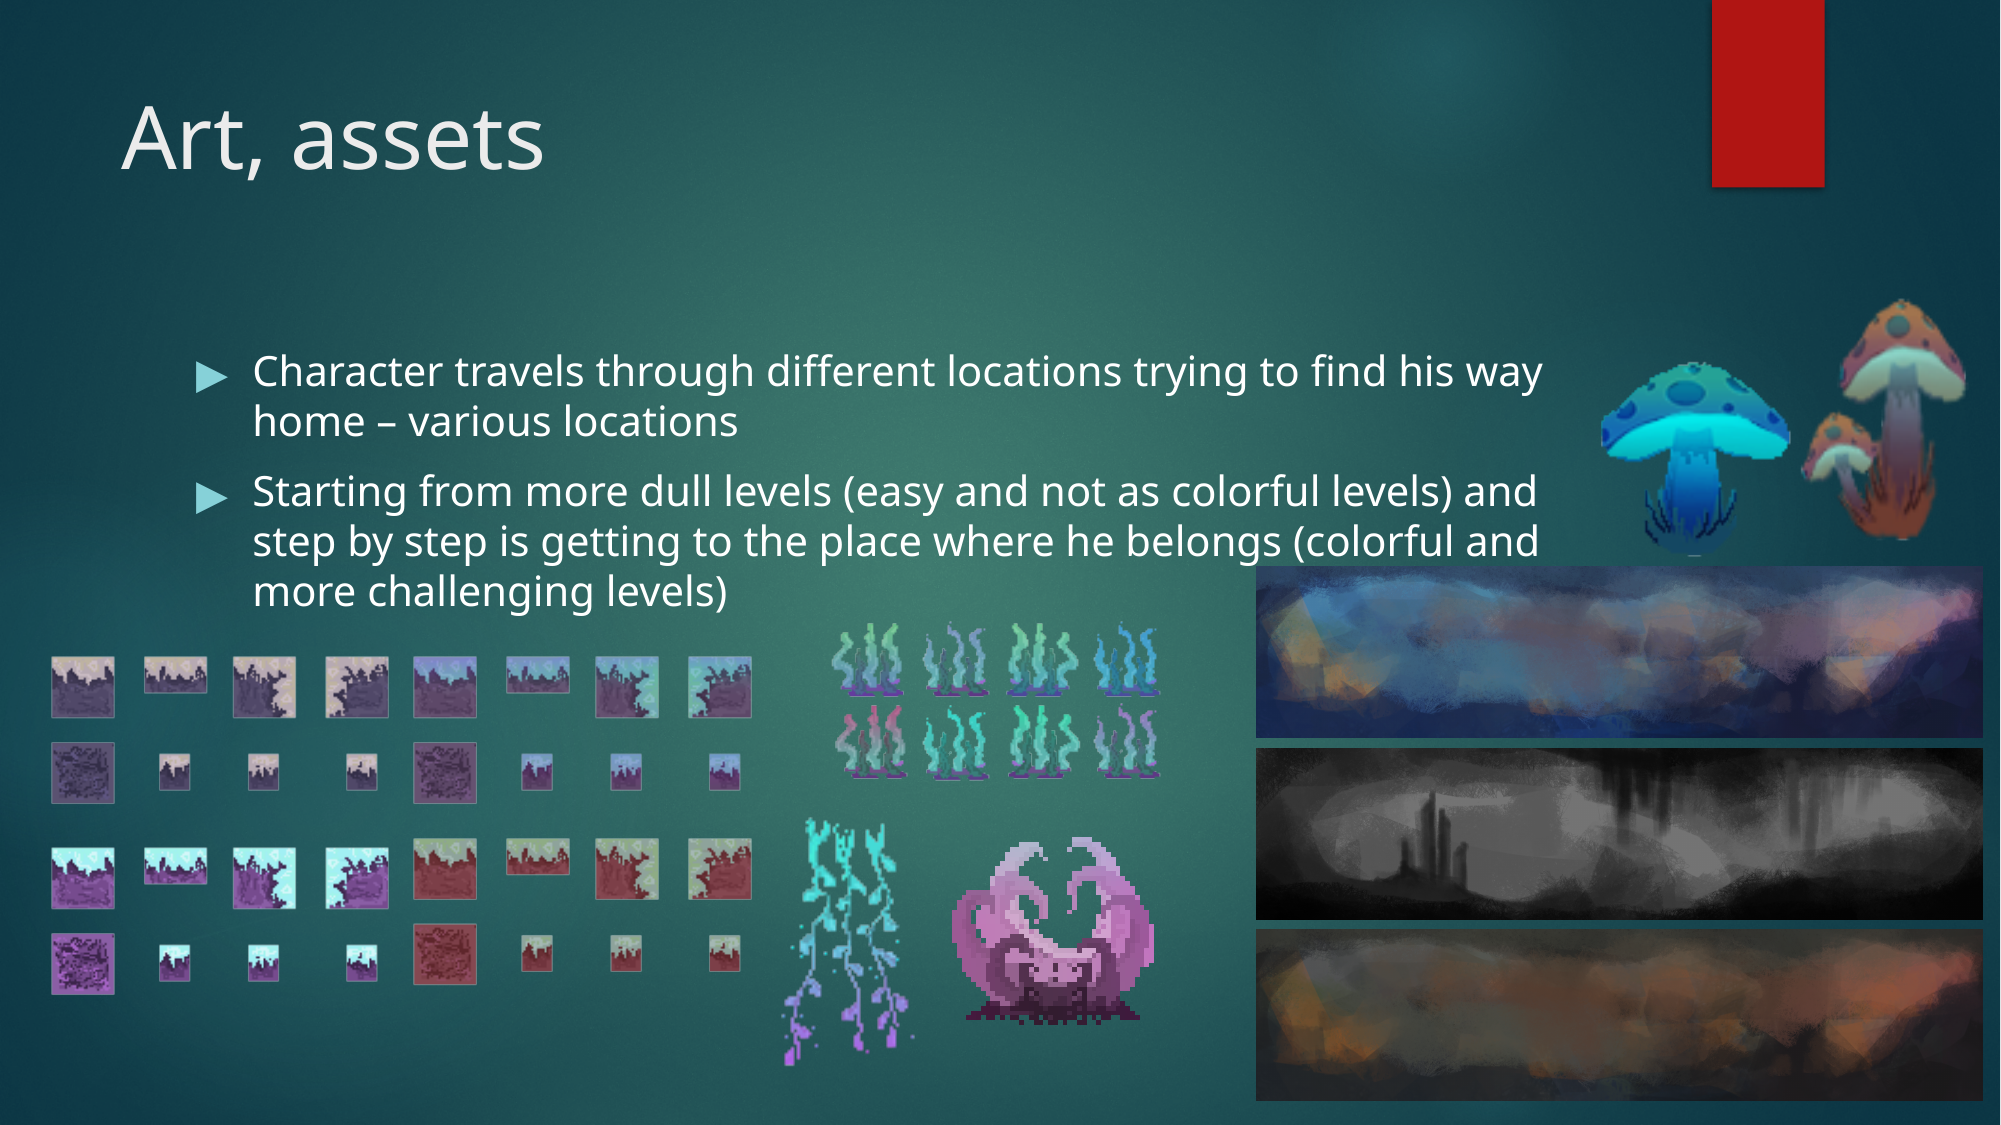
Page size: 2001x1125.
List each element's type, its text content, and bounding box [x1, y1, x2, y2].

picture [0, 0, 2001, 1125]
title Art, assets [106, 74, 1649, 304]
list Character travels through different locations trying to find his way home – various locations Starting from more dull levels (easy and not as colorful levels) and step by step is getting to the place where he belongs (colorful and more challenging levels) [181, 336, 1649, 1025]
